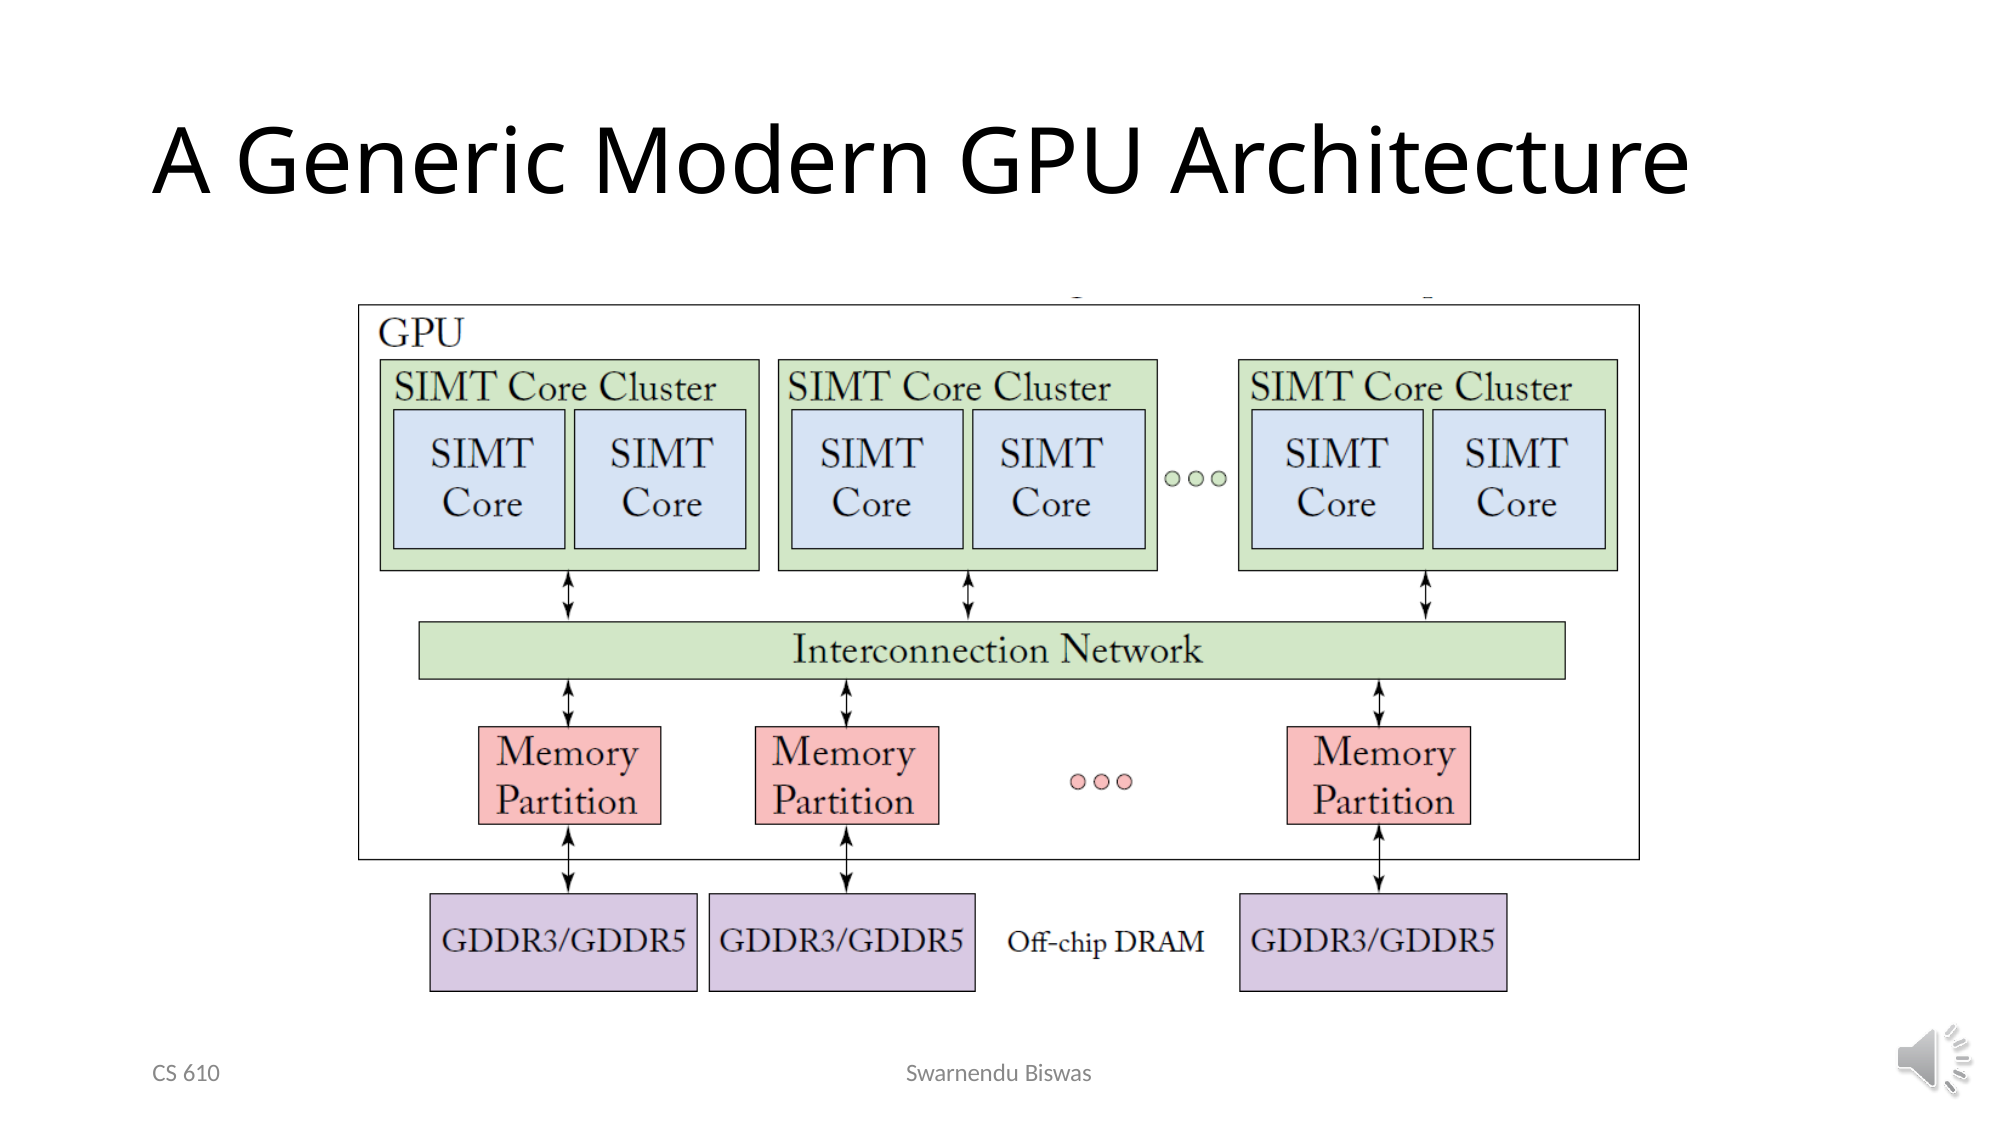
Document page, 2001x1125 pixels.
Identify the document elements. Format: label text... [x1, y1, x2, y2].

slide_number Swarnendu Biswas [903, 1060, 1096, 1125]
picture [357, 297, 1640, 992]
title A Generic Modern GPU Architecture [150, 23, 1821, 291]
picture [1894, 1021, 1976, 1101]
footer CS 610 [150, 1060, 224, 1125]
